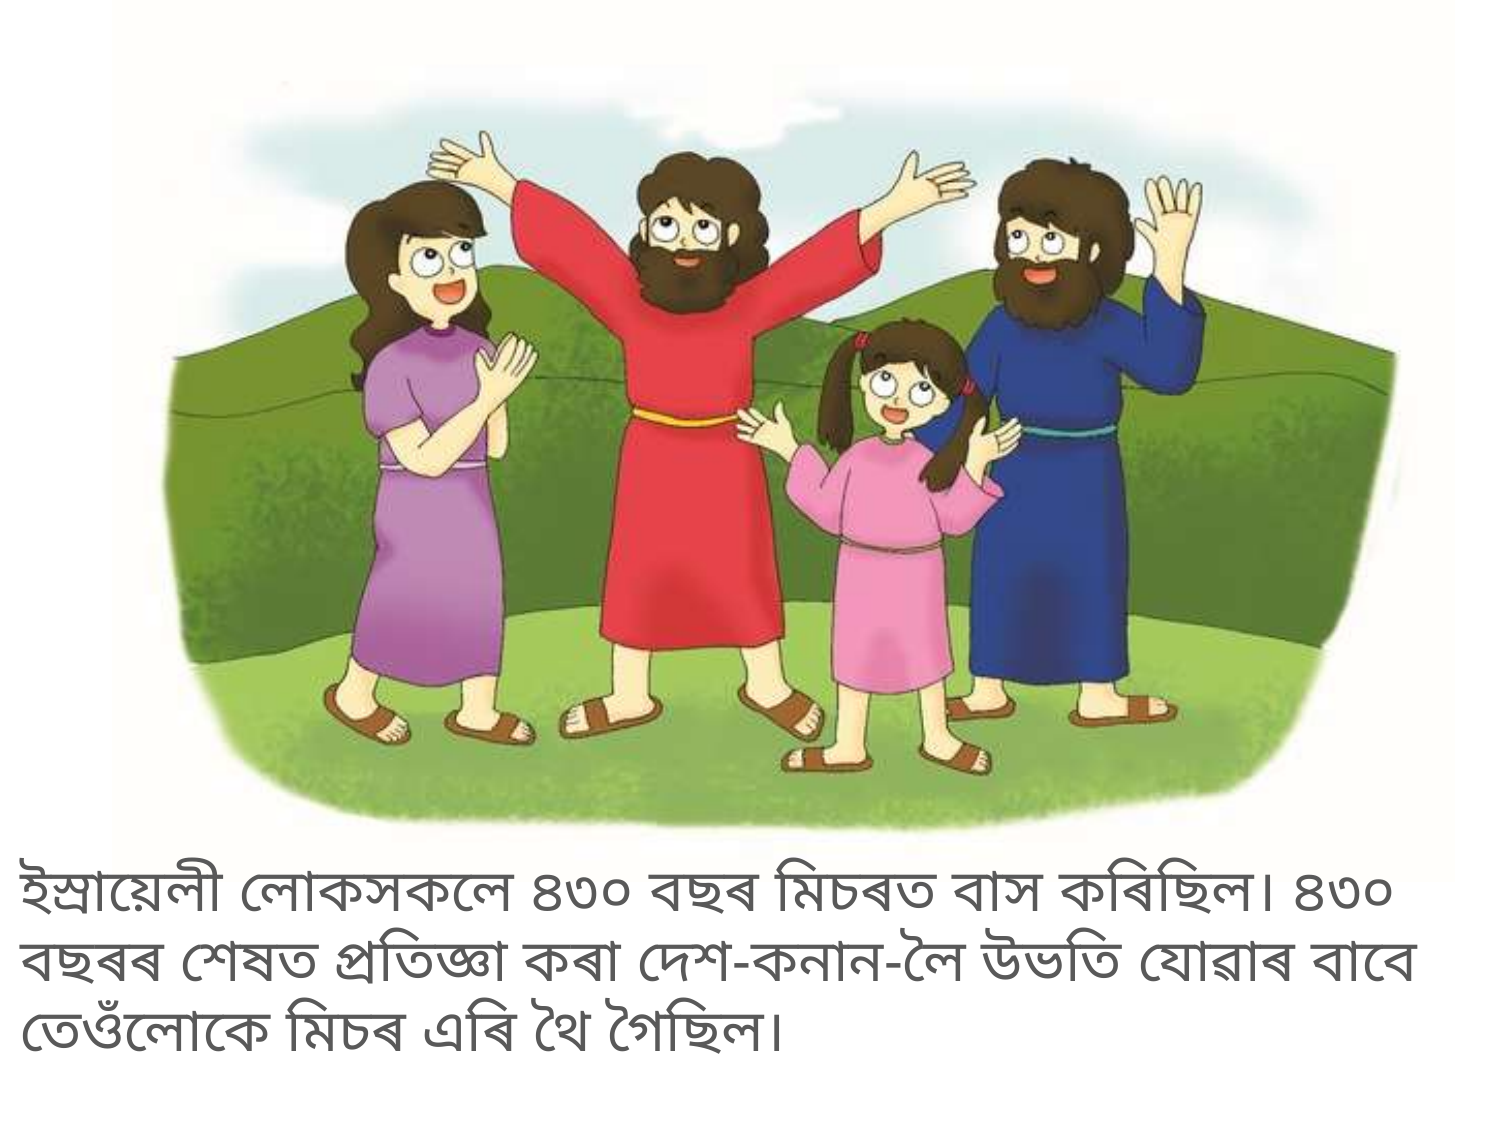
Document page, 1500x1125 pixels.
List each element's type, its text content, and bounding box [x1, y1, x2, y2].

picture [111, 0, 1455, 882]
text_box ইস্ৰায়েলী লোকসকলে ৪৩০ বছৰ মিচৰত বাস কৰিছিল। ৪৩০ বছৰৰ শেষত প্ৰতিজ্ঞা কৰা দেশ-কনান-লৈ উভতি যোৱাৰ বাবে তেওঁলোকে মিচৰ এৰি থৈ গৈছিল। [5, 846, 1476, 1071]
